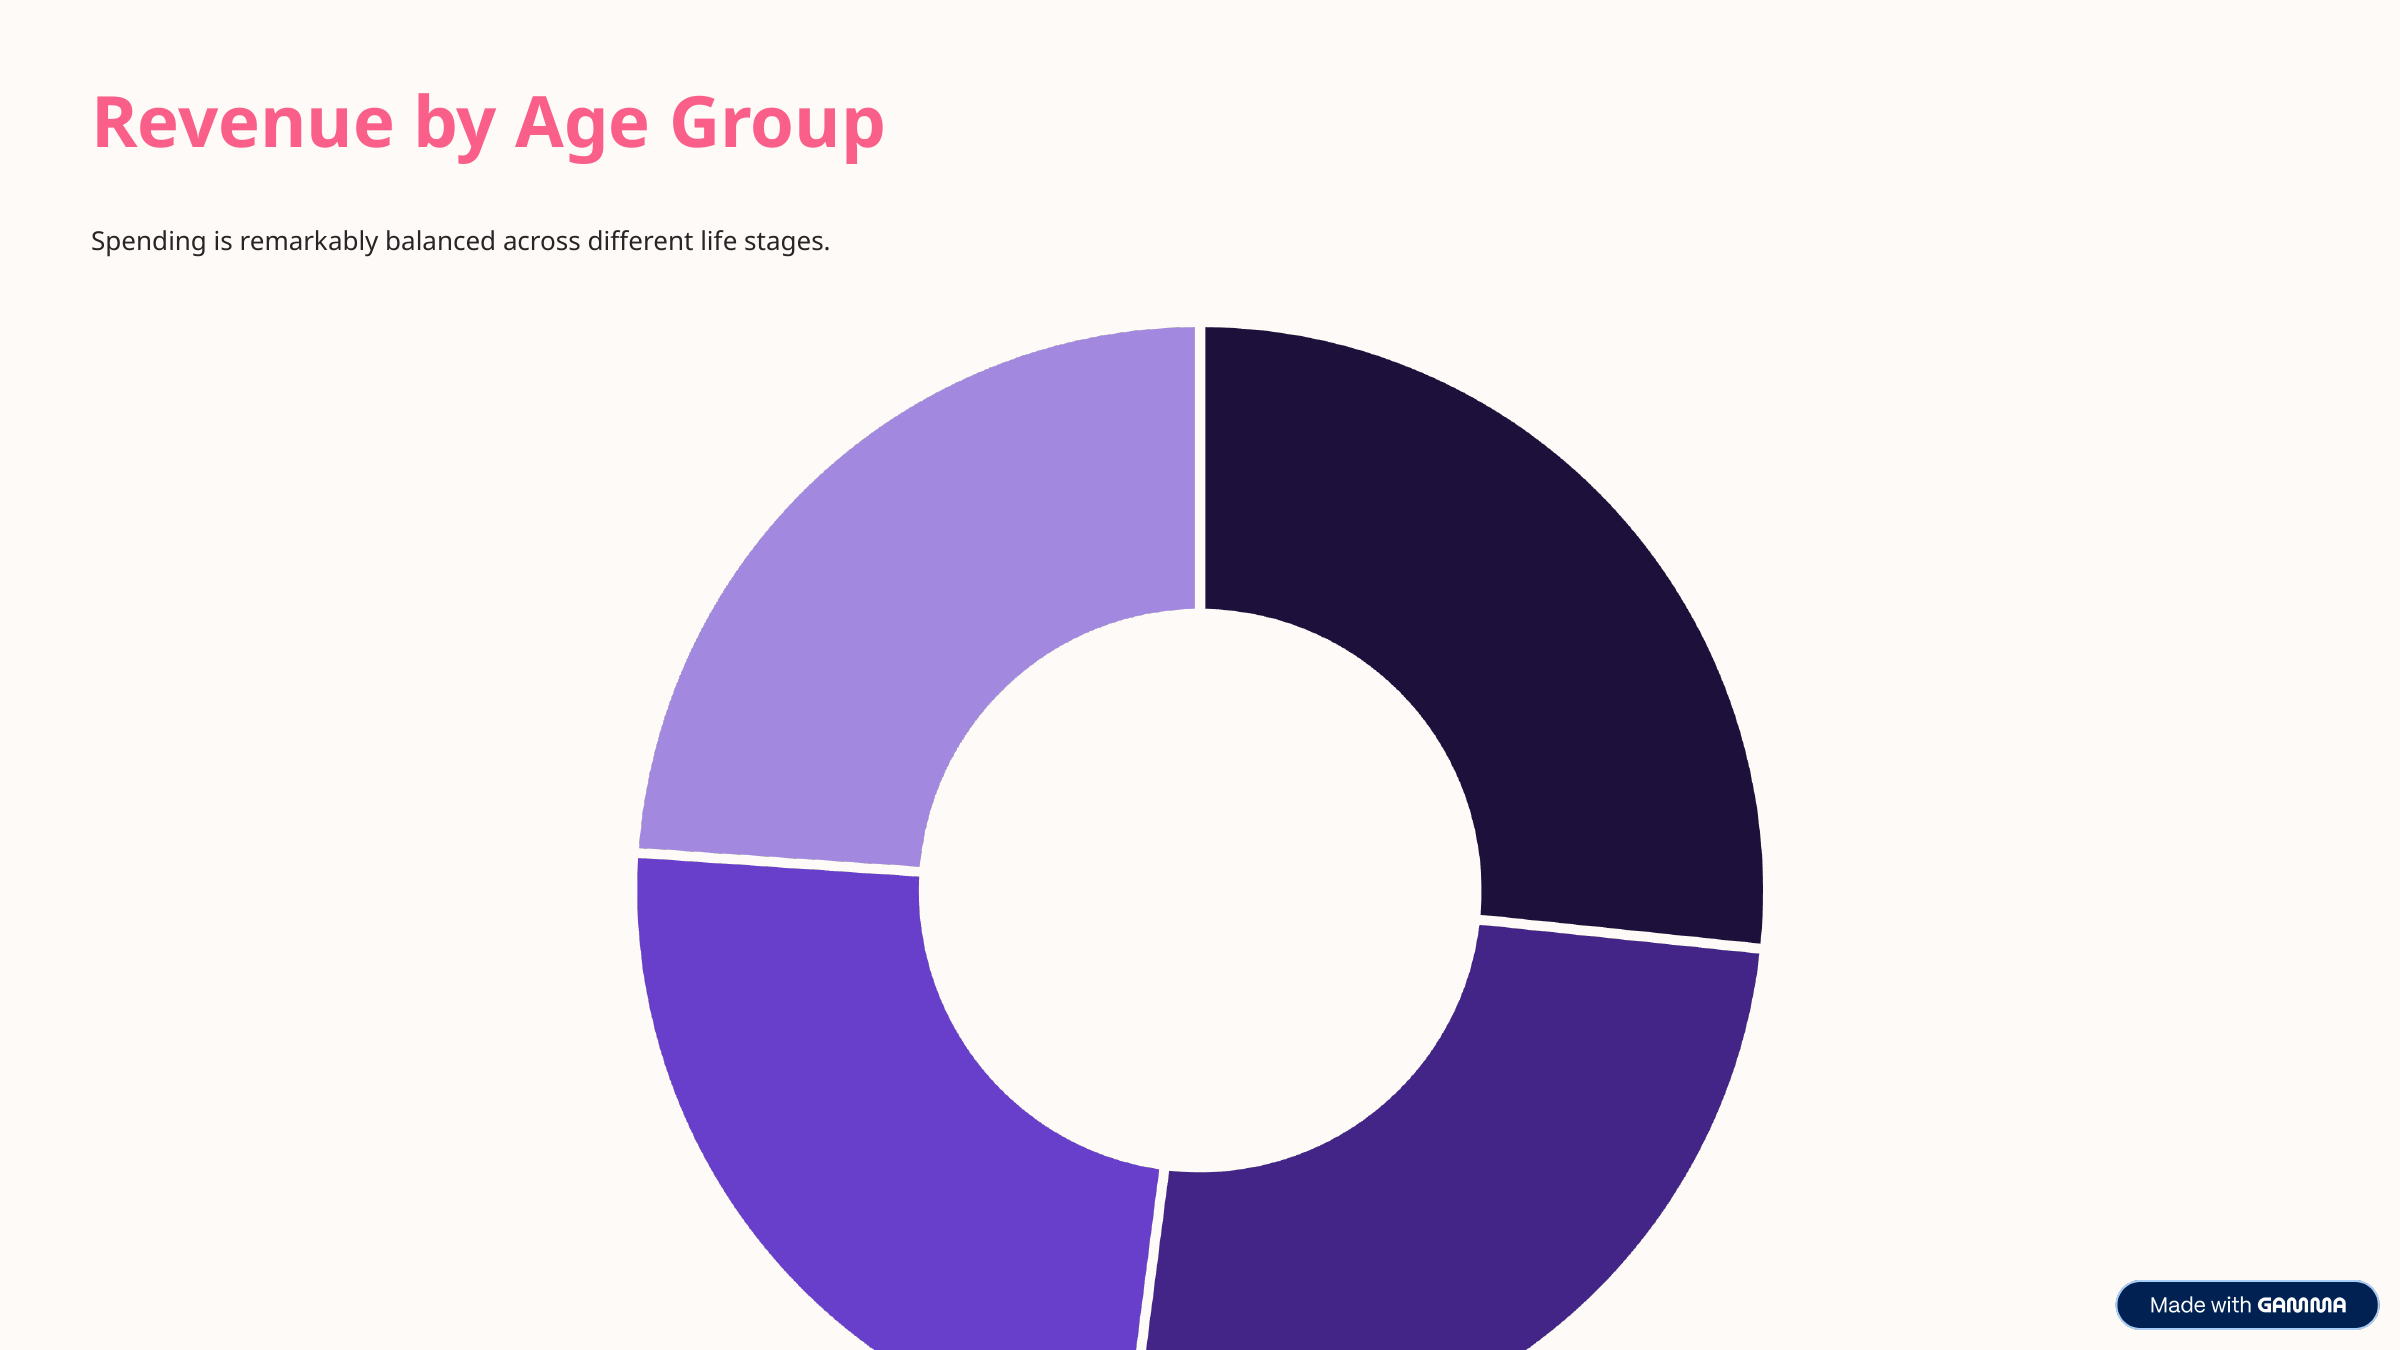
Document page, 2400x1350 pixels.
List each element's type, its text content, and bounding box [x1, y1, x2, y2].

text_box Revenue by Age Group [91, 71, 821, 162]
picture [91, 284, 2389, 1350]
text_box Spending is remarkably balanced across different life stages. [91, 213, 2309, 256]
